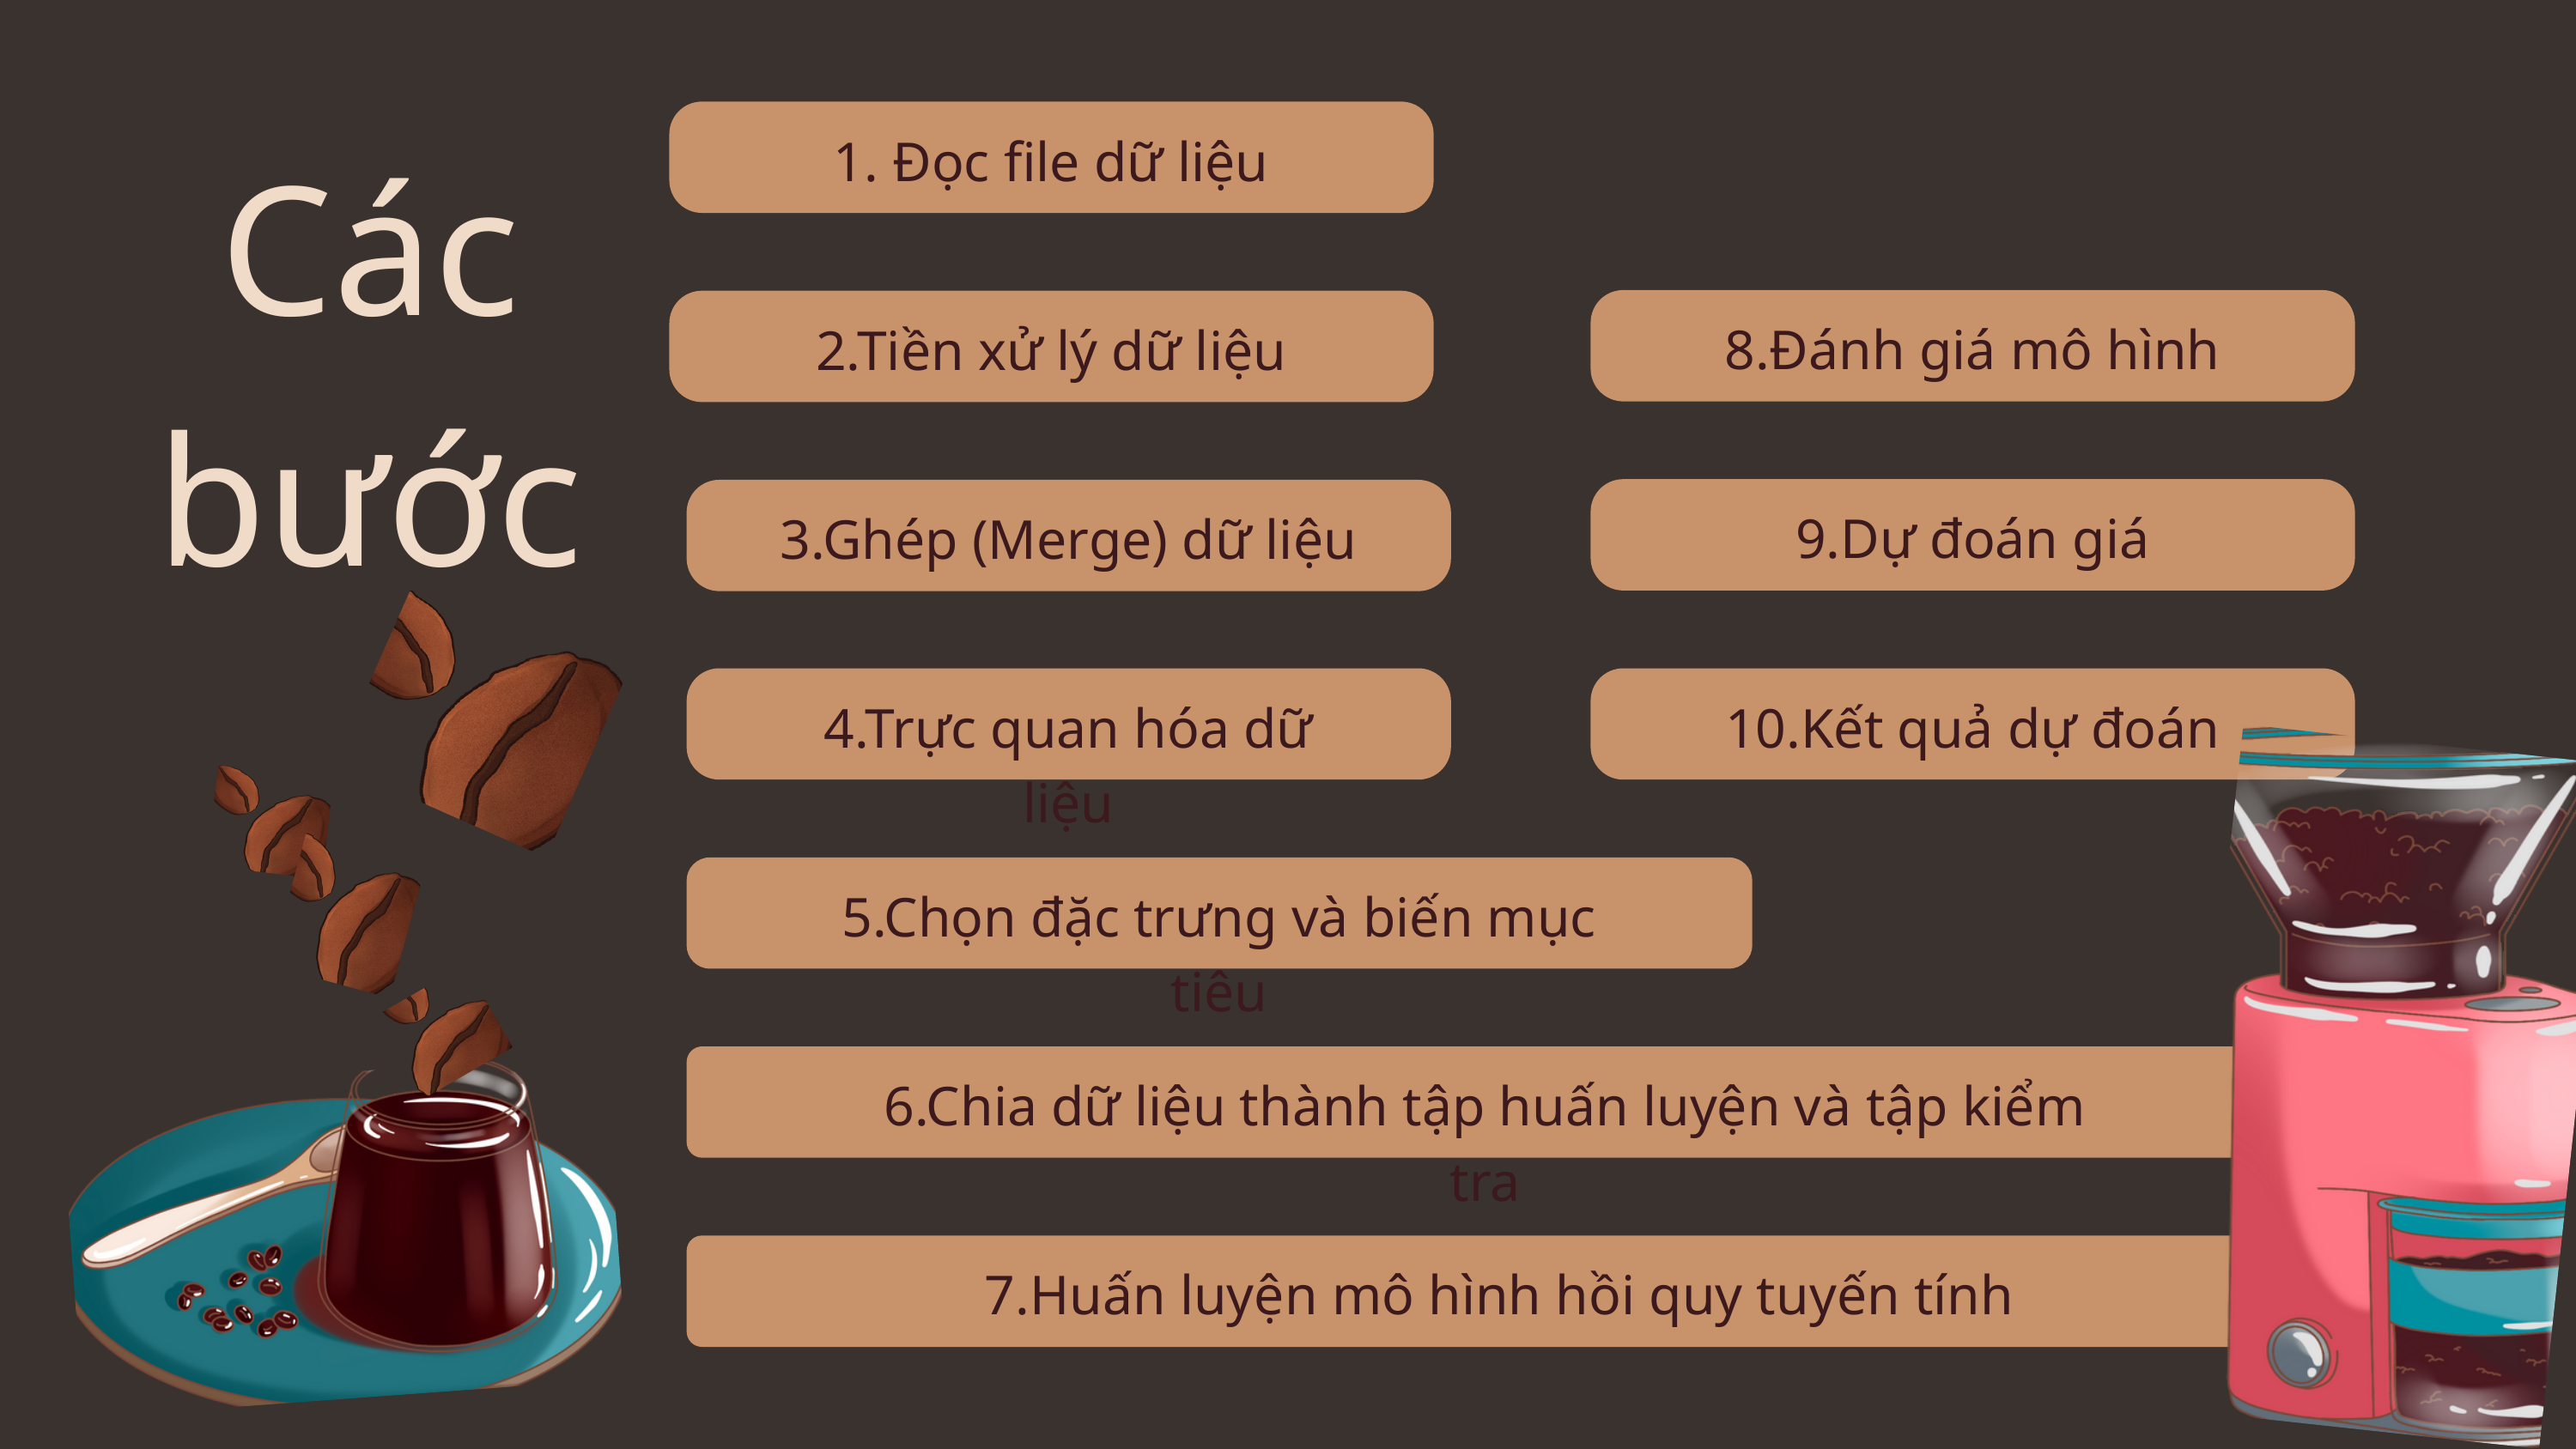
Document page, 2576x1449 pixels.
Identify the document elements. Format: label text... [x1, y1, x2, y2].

text_box [206, 765, 334, 876]
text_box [686, 1046, 2285, 1158]
text_box [2169, 737, 2576, 1449]
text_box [686, 479, 1452, 591]
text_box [1590, 668, 2355, 780]
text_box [669, 290, 1434, 403]
text_box Các bước [144, 100, 595, 603]
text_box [669, 101, 1434, 214]
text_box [686, 857, 1753, 969]
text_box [1590, 478, 2355, 591]
text_box [333, 579, 628, 858]
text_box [686, 1235, 2314, 1348]
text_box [1590, 289, 2355, 402]
text_box [59, 1052, 629, 1418]
text_box [270, 828, 428, 998]
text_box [686, 668, 1452, 780]
text_box [369, 964, 513, 1102]
